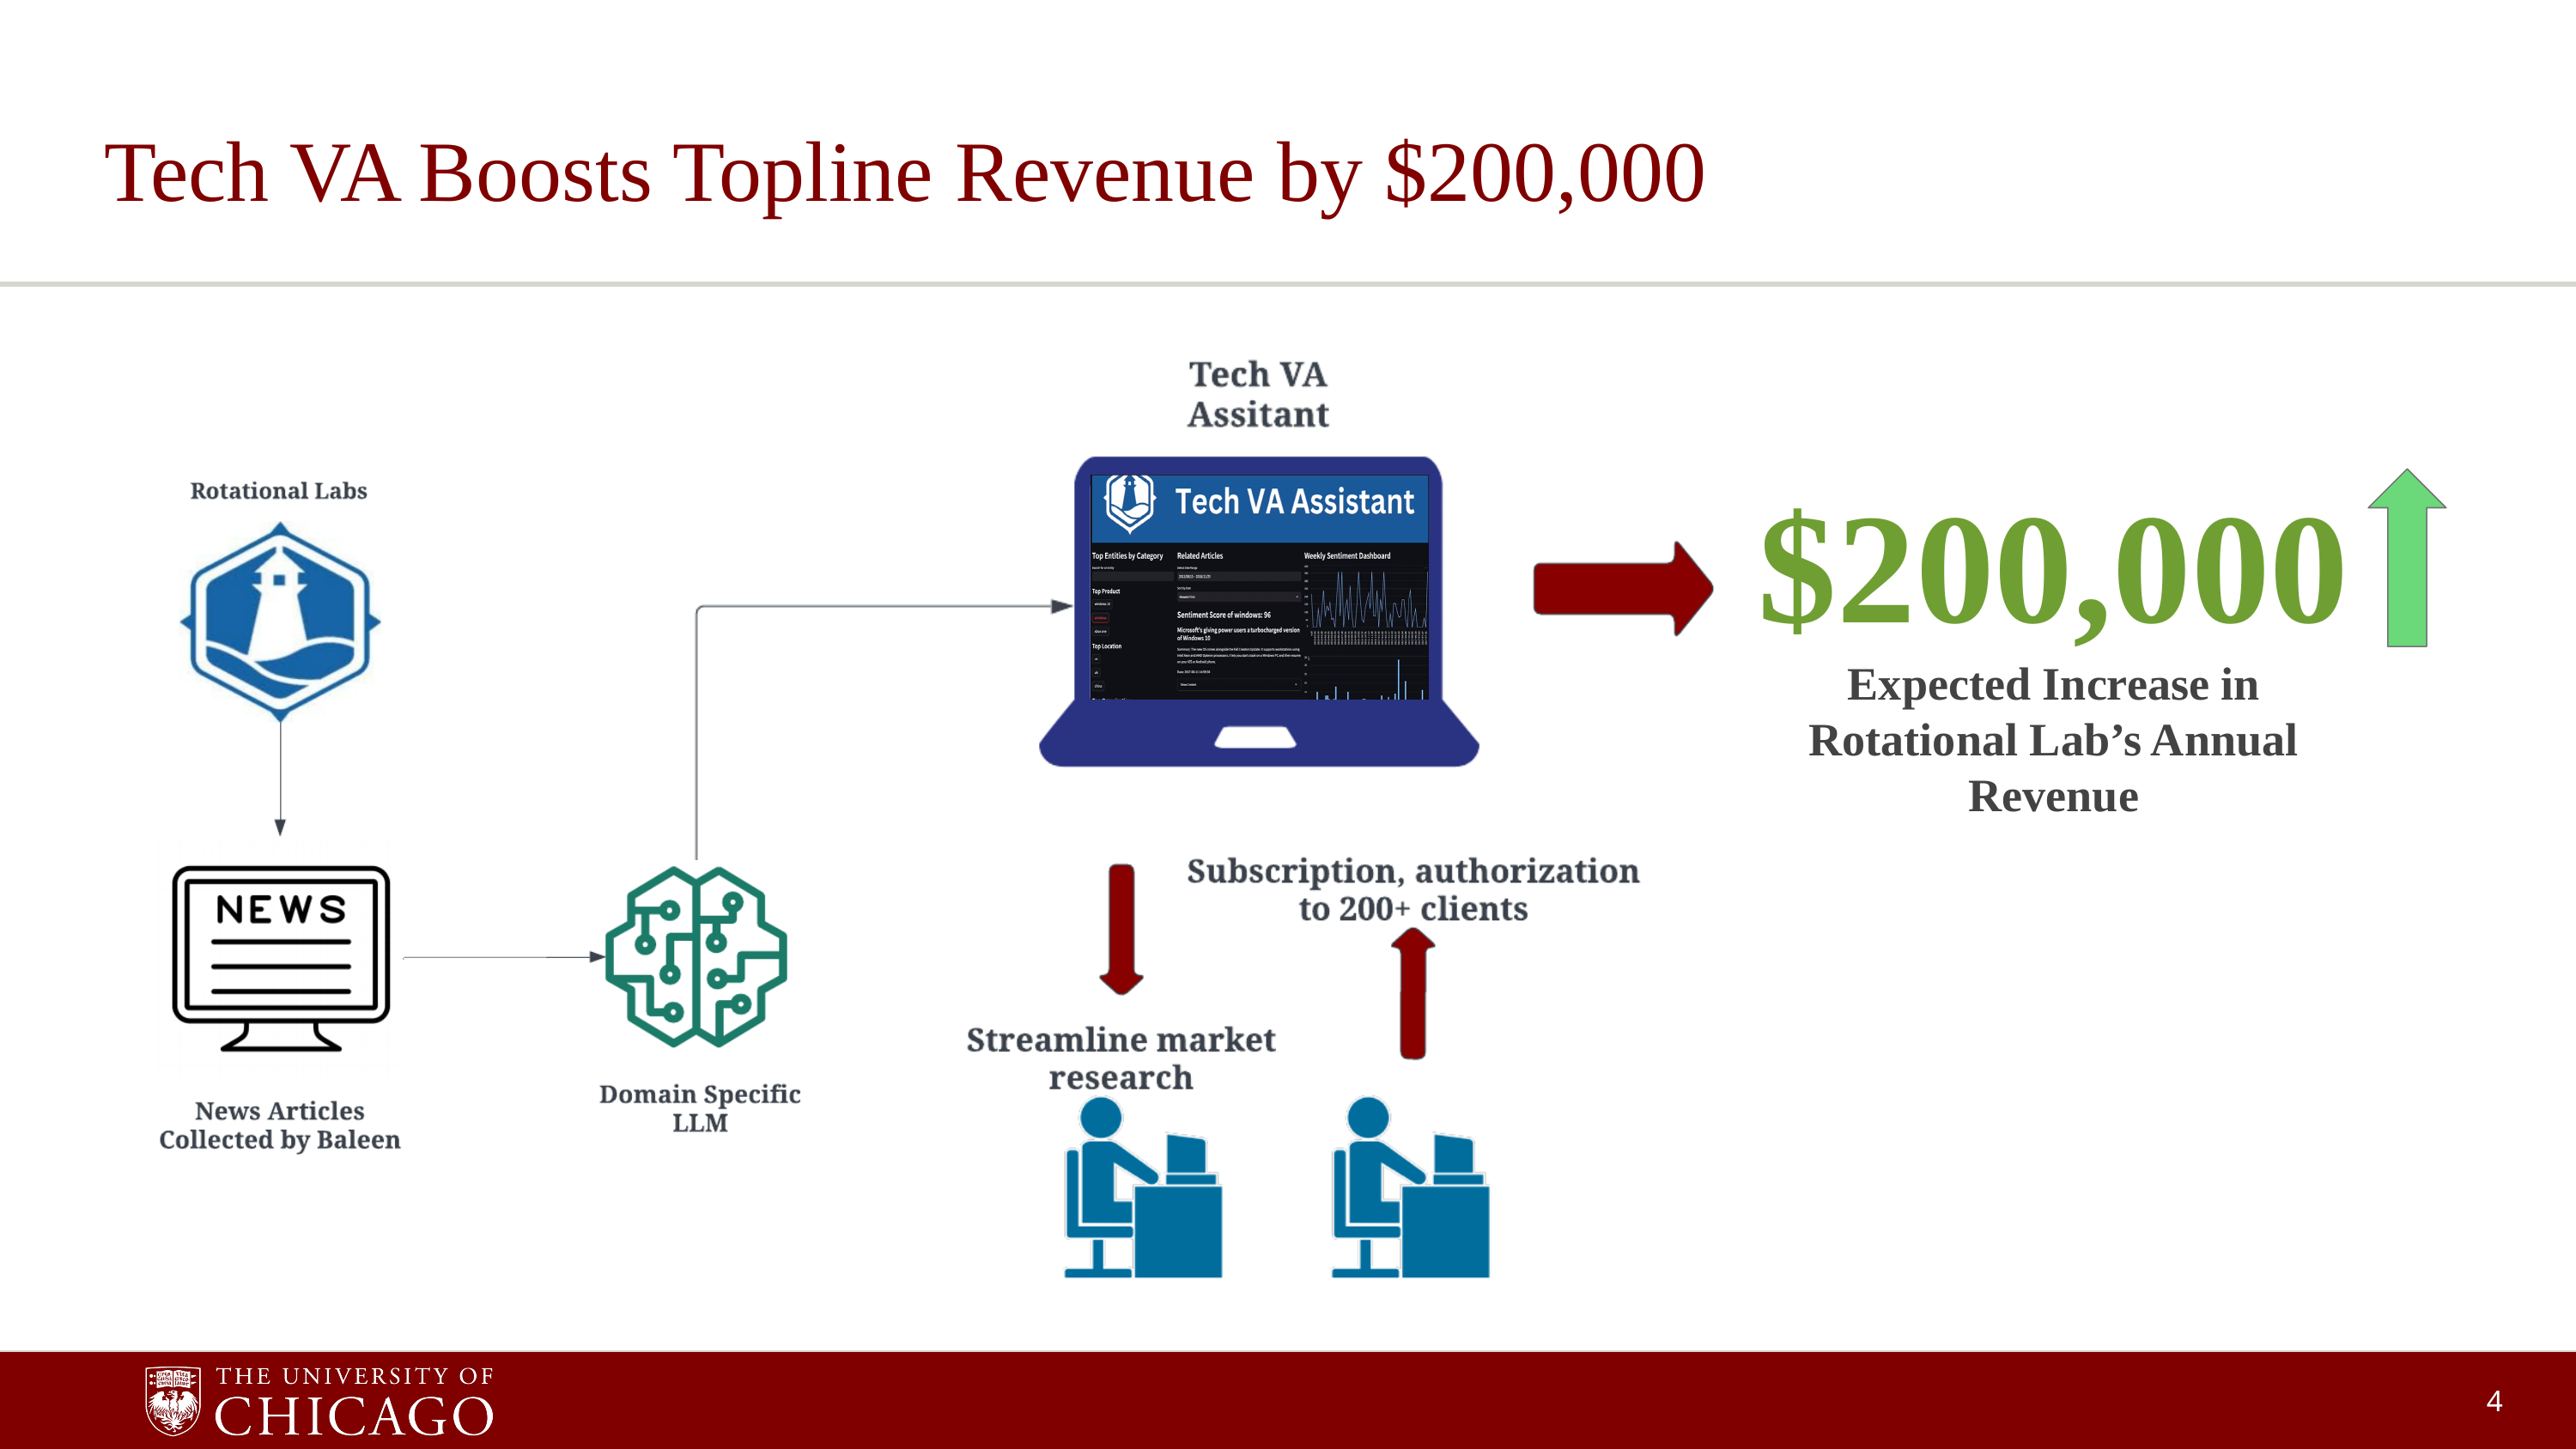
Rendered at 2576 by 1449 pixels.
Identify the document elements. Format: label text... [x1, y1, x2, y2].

text_box [2368, 469, 2446, 647]
slide_number 4 [2398, 1363, 2529, 1441]
text_box $200,000 Expected Increase in Rotational Lab’s Annual Revenue [1741, 452, 2367, 834]
picture [104, 294, 1716, 1326]
text_box Tech VA Boosts Topline Revenue by $200,000 [91, 102, 2215, 232]
picture [106, 1327, 532, 1449]
picture [1528, 505, 1731, 672]
